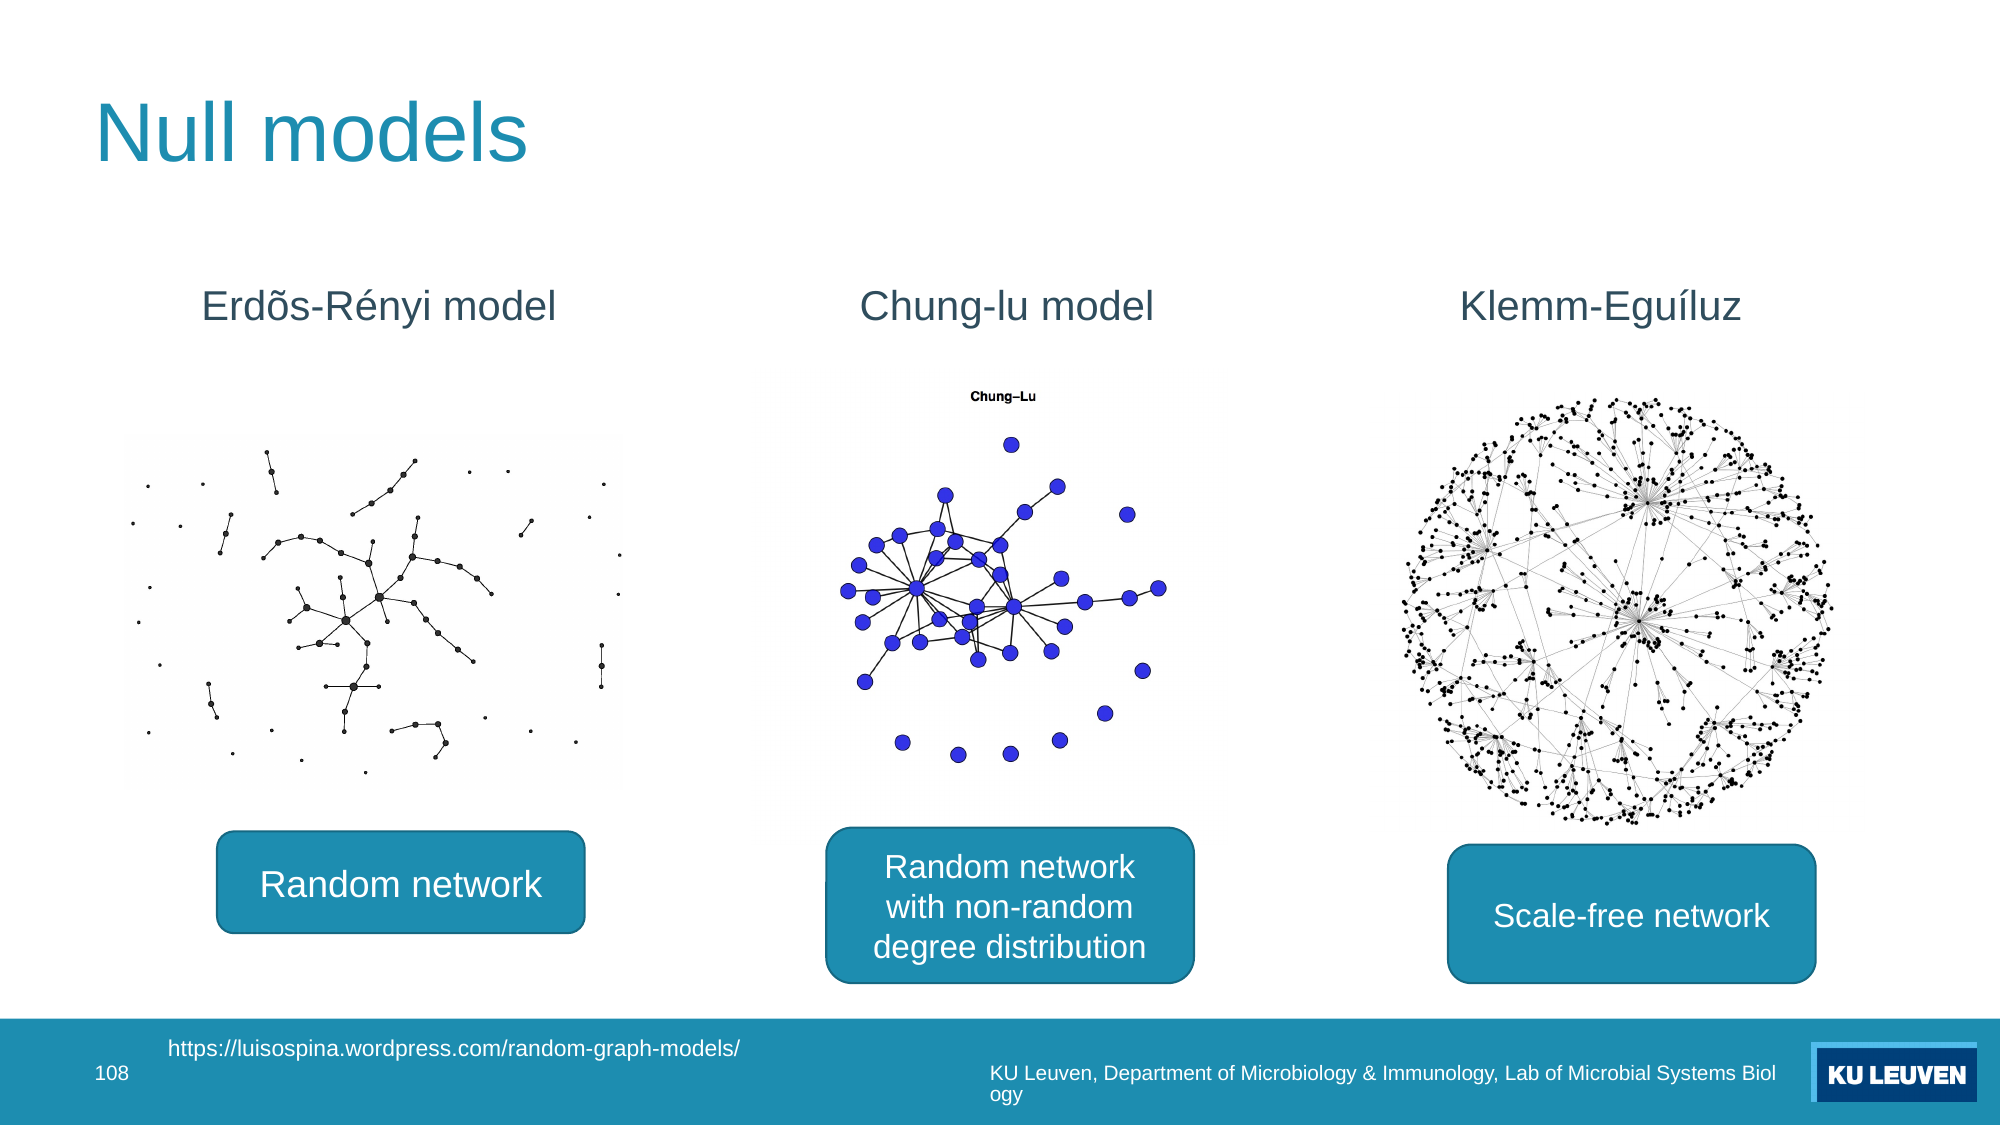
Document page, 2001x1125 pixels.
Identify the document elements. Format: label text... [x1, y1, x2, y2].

picture [1811, 1042, 1977, 1102]
text_box Random network with non-random degree distribution [825, 845, 1196, 985]
title Null models [94, 33, 1906, 223]
picture [124, 434, 623, 790]
list Erdõs-Rényi model Chung-lu model Klemm-Eguíluz [94, 271, 1906, 1004]
text_box Scale-free network [1446, 843, 1817, 985]
text_box Random network [215, 830, 586, 935]
text_box https://luisospina.wordpress.com/random-graph-models/ [153, 1026, 977, 1069]
picture [1369, 392, 1865, 832]
slide_number 108 [94, 1018, 201, 1125]
picture [751, 368, 1228, 845]
footer KU Leuven, Department of Microbiology & Immunology, Lab of Microbial Systems Biology [989, 1018, 1809, 1125]
